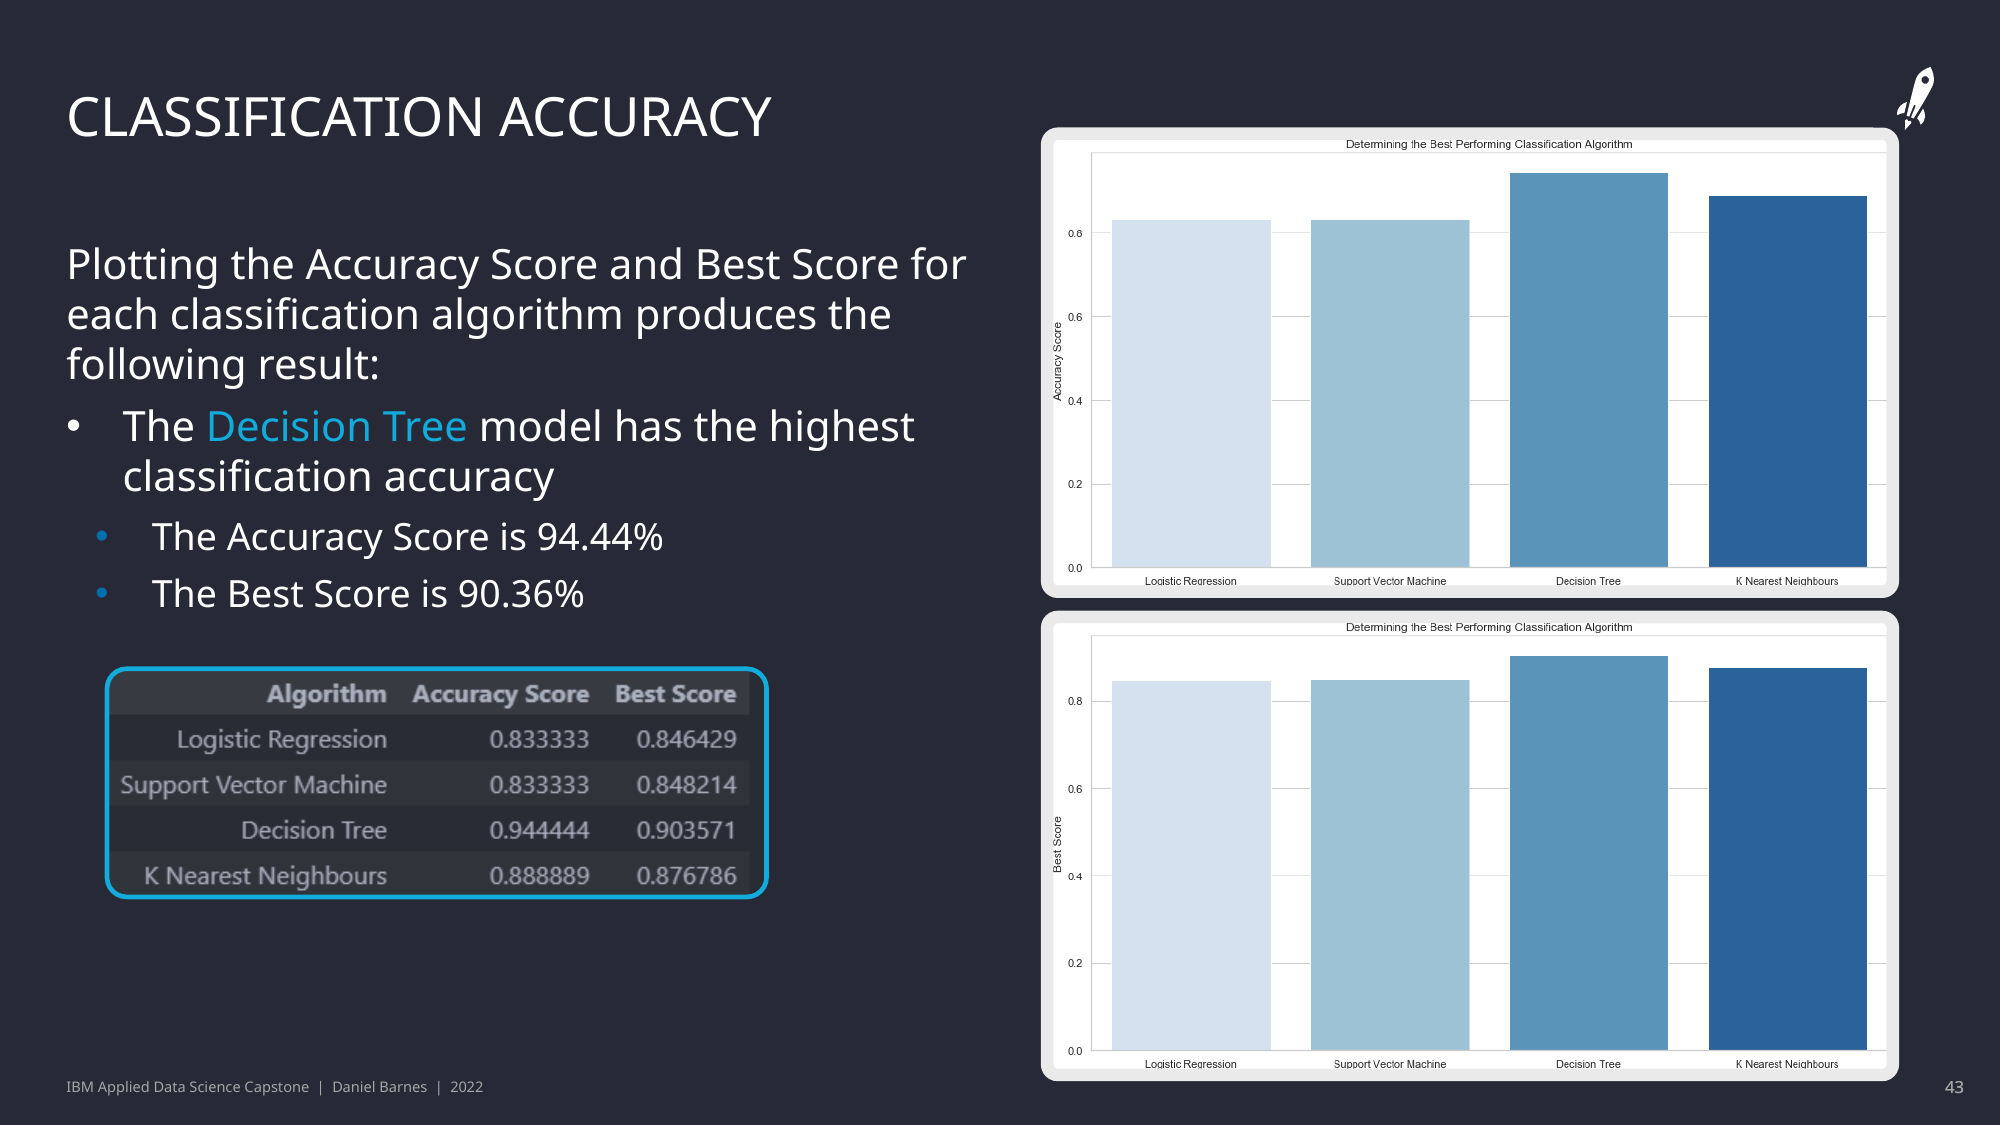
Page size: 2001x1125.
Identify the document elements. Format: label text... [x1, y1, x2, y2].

list Plotting the Accuracy Score and Best Score for each classification algorithm produces the following result: The Decision Tree model has the highest classification accuracy The Accuracy Score is 94.44% The Best Score is 90.36% [66, 237, 989, 1050]
picture [107, 668, 767, 897]
title CLASSIFICATION ACCURACY [66, 30, 1863, 149]
picture [1047, 133, 1893, 592]
picture [1047, 616, 1893, 1075]
